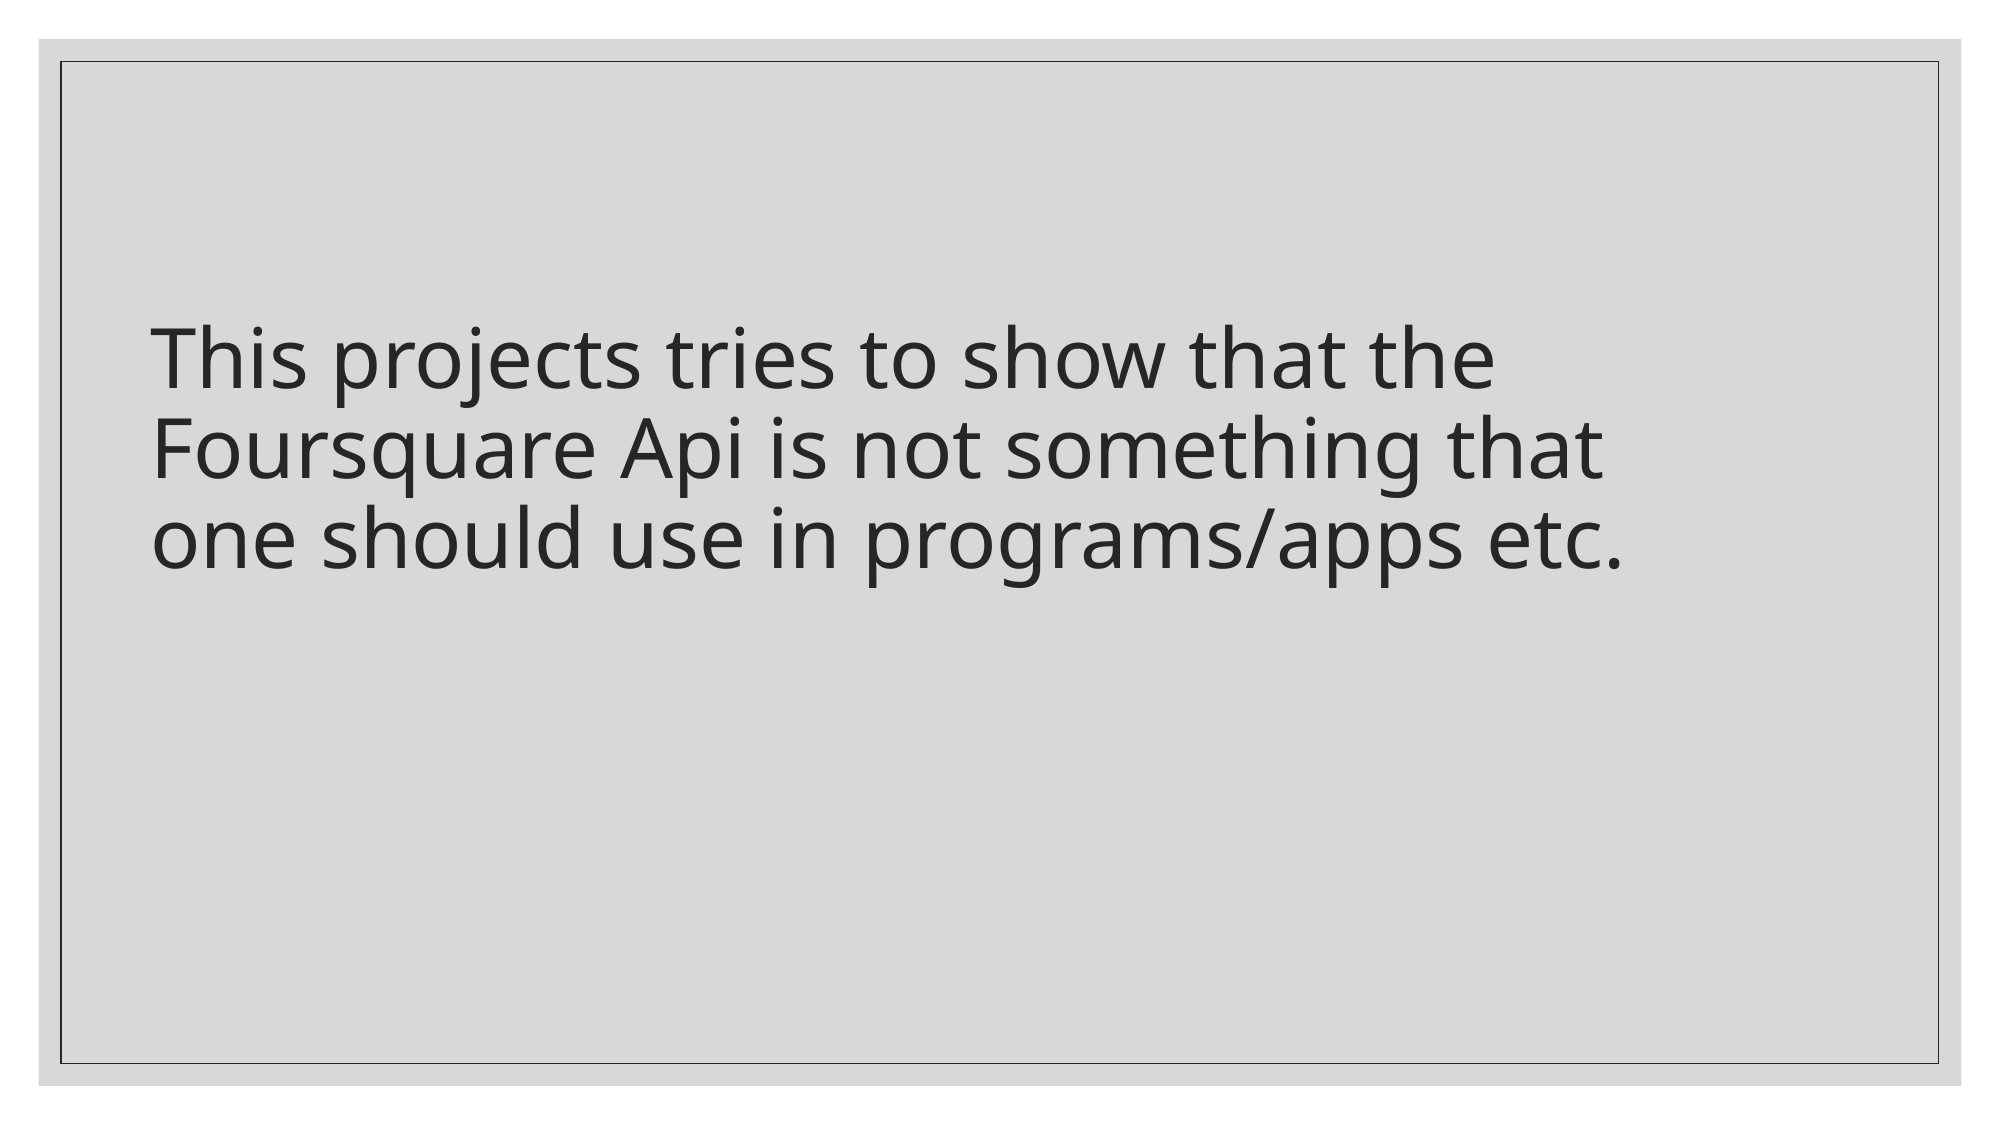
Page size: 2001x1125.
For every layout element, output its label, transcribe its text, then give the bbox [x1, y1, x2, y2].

title This projects tries to show that the Foursquare Api is not something that one should use in programs/apps etc. [135, 101, 1786, 991]
